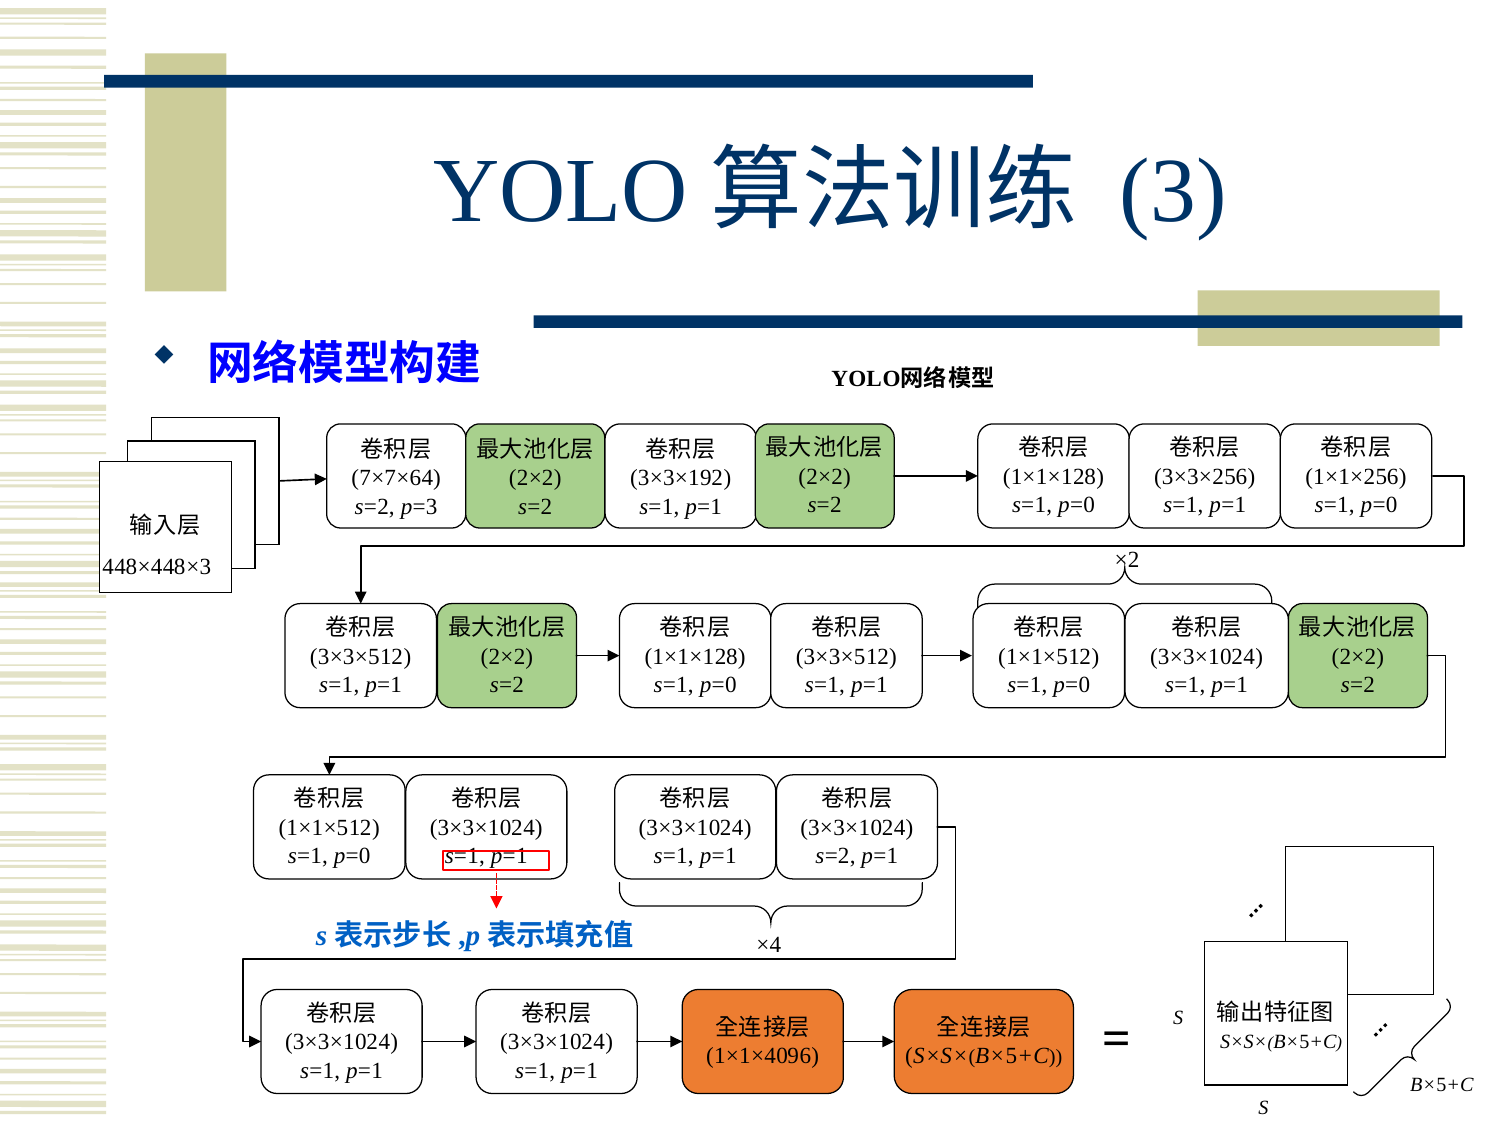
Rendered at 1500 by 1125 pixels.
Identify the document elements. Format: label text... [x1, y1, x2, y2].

picture [88, 356, 1485, 1125]
list 网络模型构建 [135, 325, 562, 355]
title YOLO算法训练 (3) [224, 99, 1436, 288]
